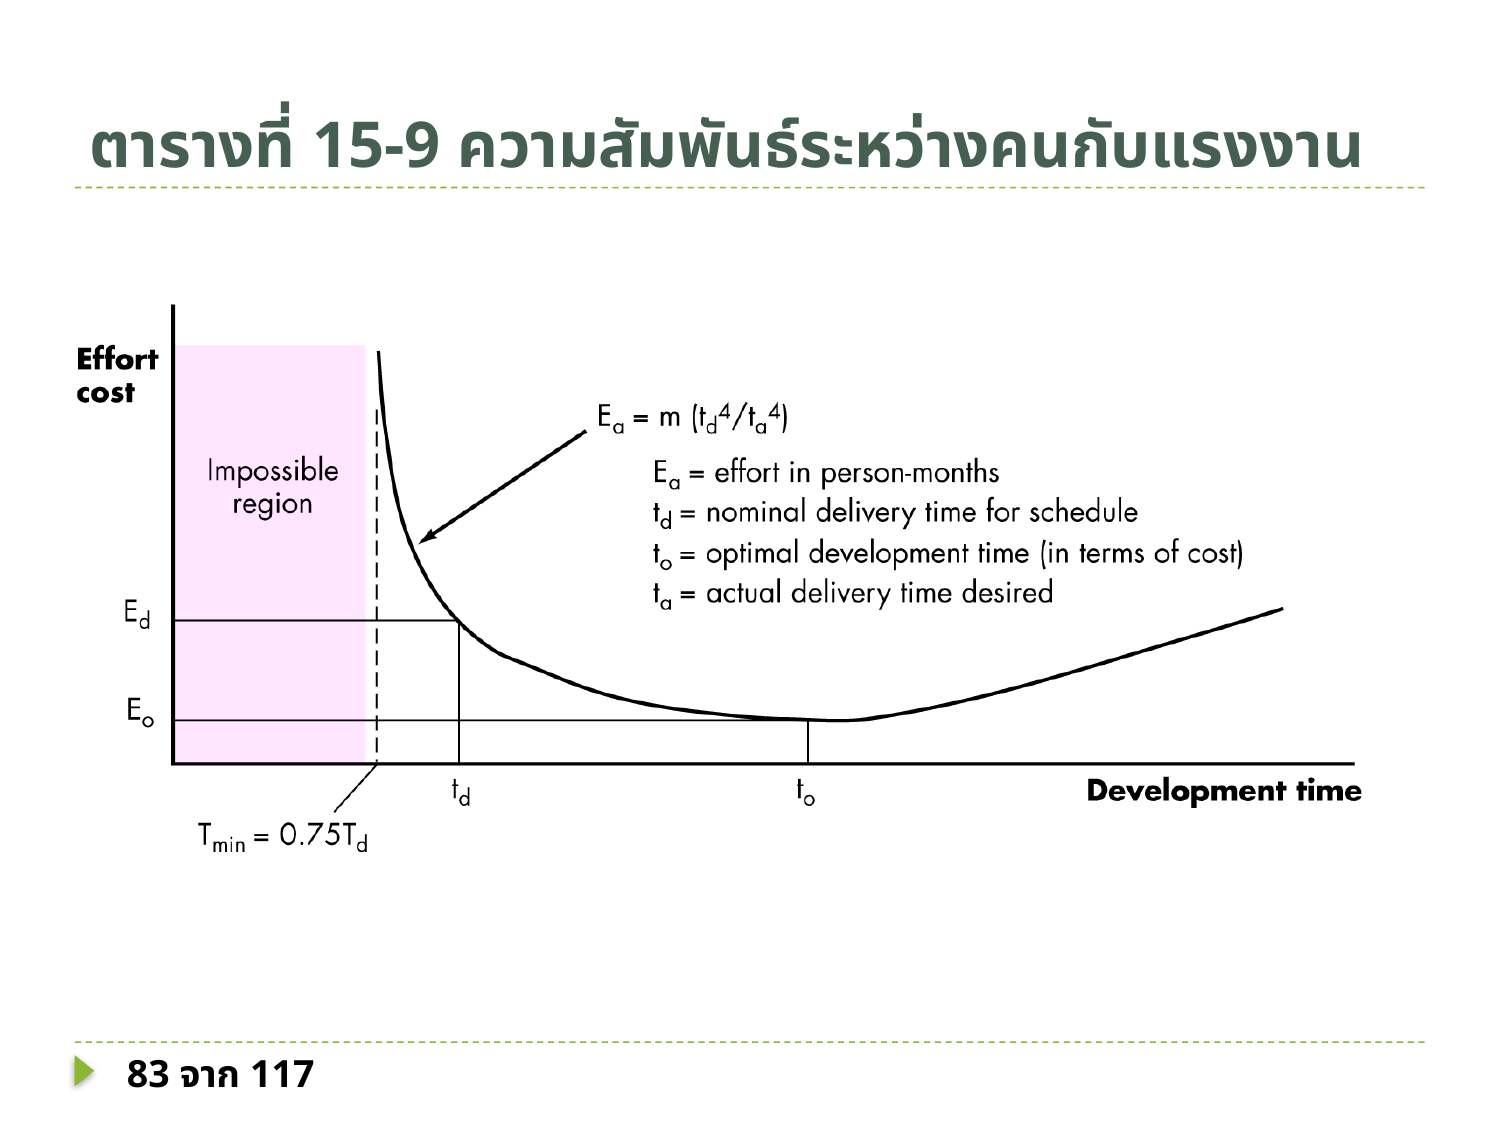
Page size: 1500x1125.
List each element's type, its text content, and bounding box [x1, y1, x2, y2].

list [64, 278, 1406, 870]
slide_number 83 จาก 117 [112, 1042, 438, 1103]
title ตารางที่ 15-9 ความสัมพันธ์ระหว่างคนกับแรงงาน [75, 24, 1425, 188]
